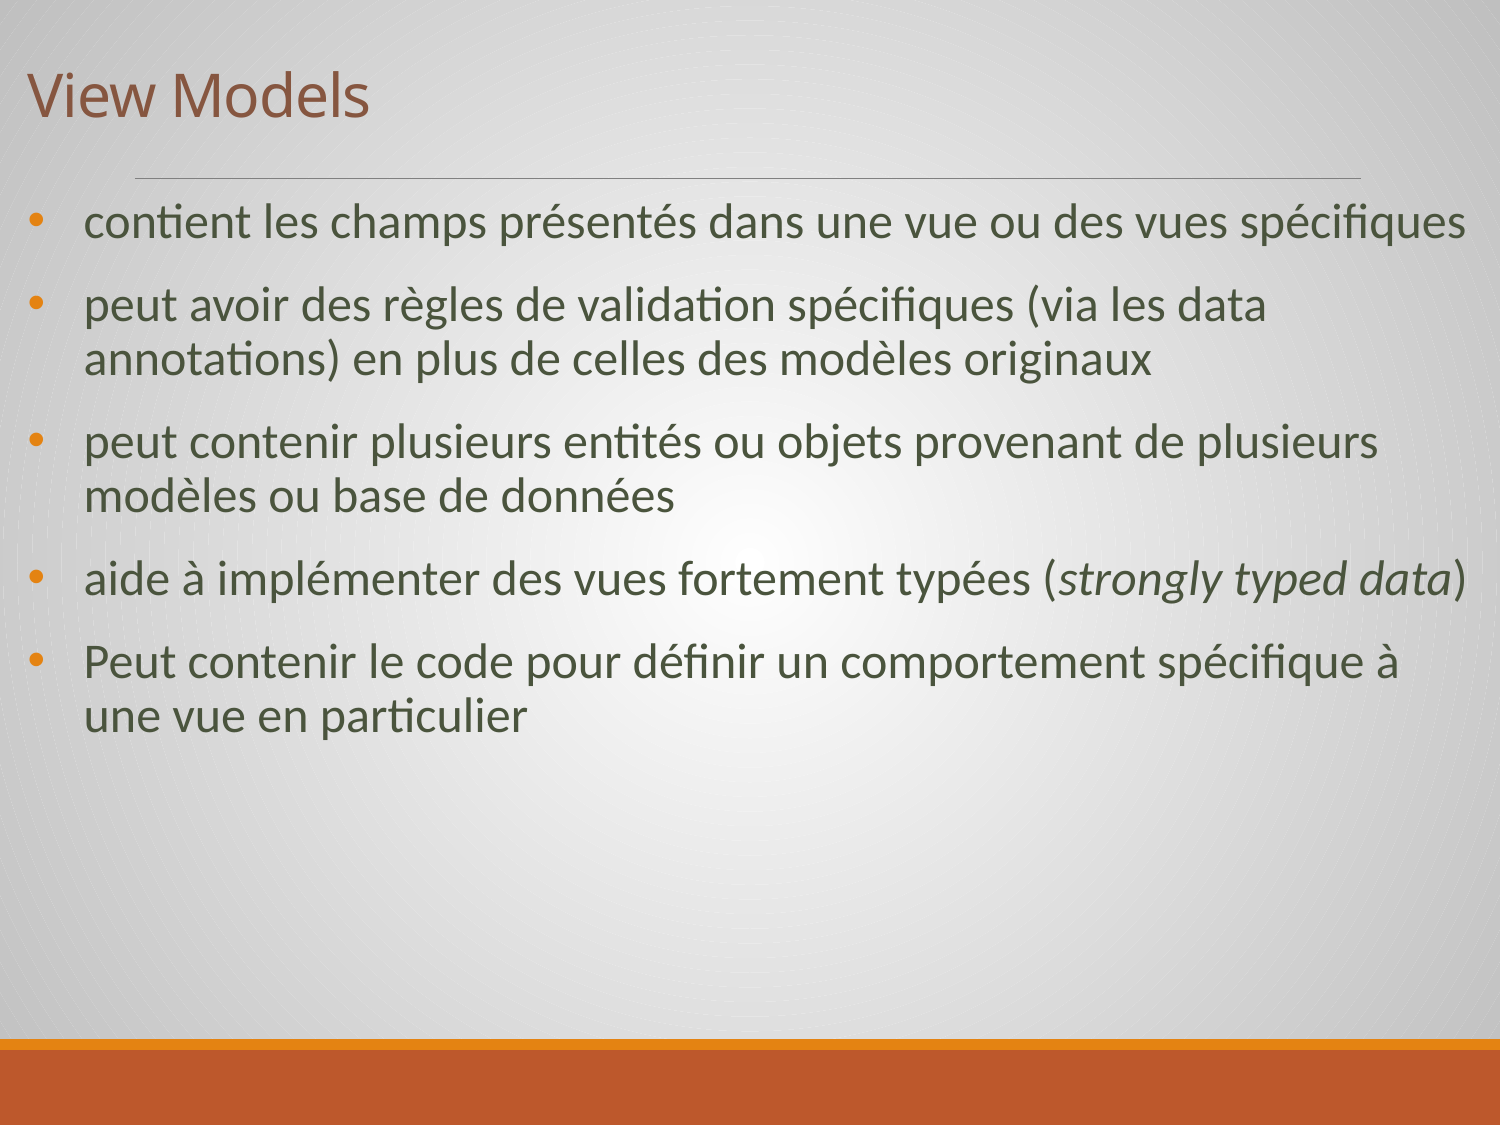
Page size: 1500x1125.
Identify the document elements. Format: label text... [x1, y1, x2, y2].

title View Models [12, 37, 1500, 138]
subtitle contient les champs présentés dans une vue ou des vues spécifiques peut avoir des règles de validation spécifiques (via les data annotations) en plus de celles des modèles originaux peut contenir plusieurs entités ou objets provenant de plusieurs modèles ou base de données aide à implémenter des vues fortement typées (strongly typed data) Peut contenir le code pour définir un comportement spécifique à une vue en particulier [12, 187, 1488, 1025]
